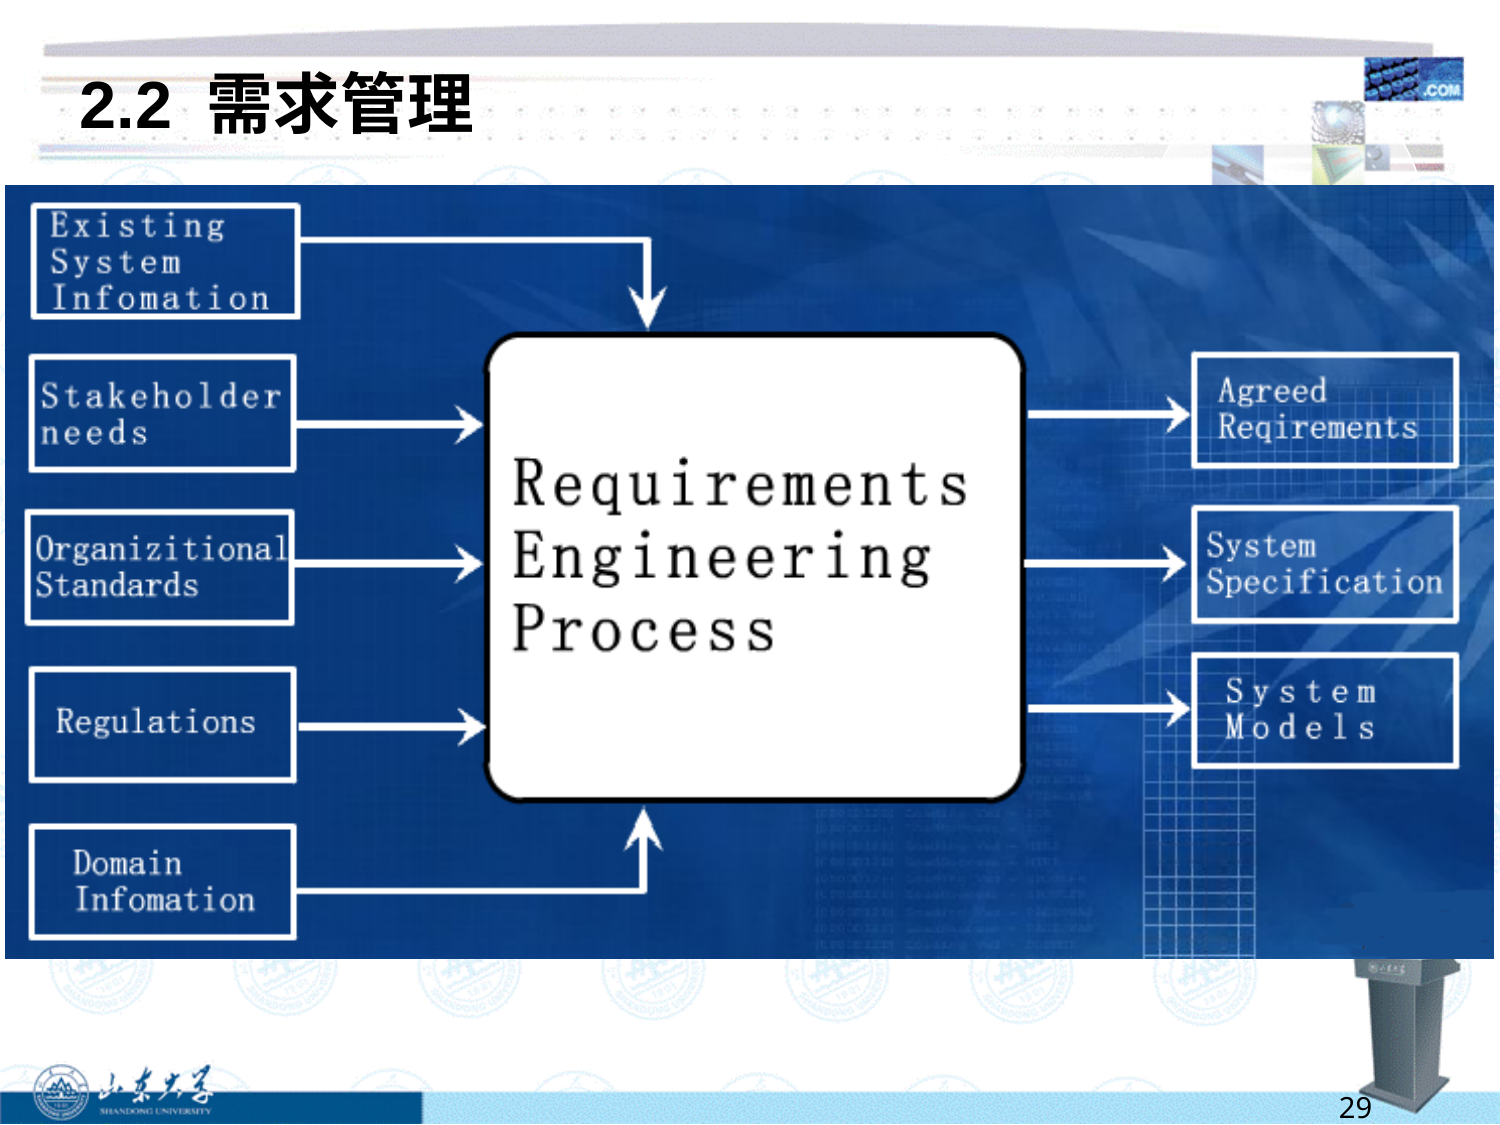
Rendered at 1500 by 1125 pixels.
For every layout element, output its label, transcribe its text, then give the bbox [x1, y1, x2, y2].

picture [0, 1, 1500, 1124]
slide_number 29 [1074, 1082, 1388, 1125]
title 2.2 需求管理 [64, 54, 1424, 149]
